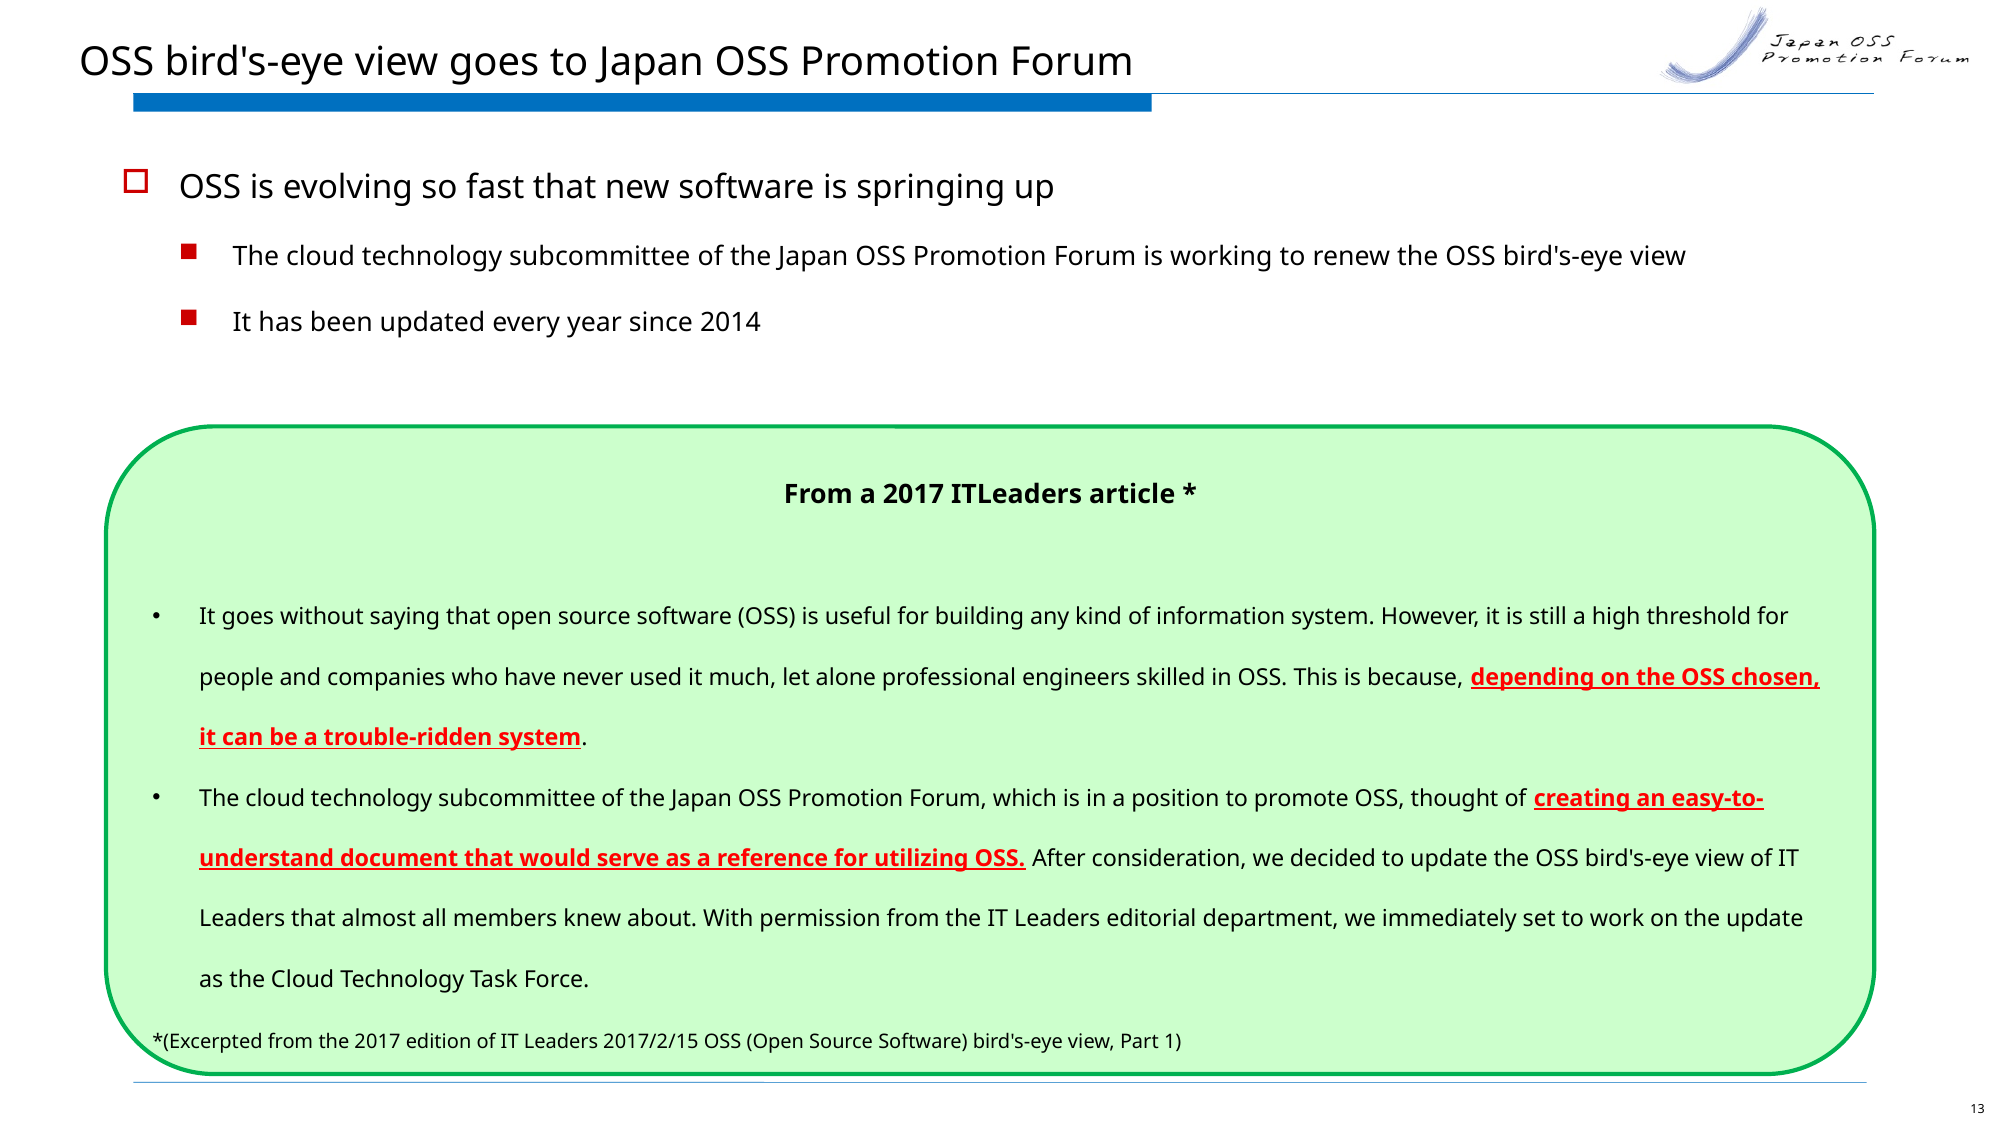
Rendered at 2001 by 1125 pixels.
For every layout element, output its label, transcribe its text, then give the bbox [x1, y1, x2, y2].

title OSS bird's-eye view goes to Japan OSS Promotion Forum [64, 17, 1961, 95]
slide_number 13 [1874, 1093, 2000, 1125]
text_box From a 2017 ITLeaders article * It goes without saying that open source software (OSS) is useful for building any kind of information system. However, it is still a high threshold for people and companies who have never used it much, let alone professional engineers skilled in OSS. This is because, depending on the OSS chosen, it can be a trouble-ridden system. The cloud technology subcommittee of the Japan OSS Promotion Forum, which is in a position to promote OSS, thought of creating an easy-to-understand document that would serve as a reference for utilizing OSS. After consideration, we decided to update the OSS bird's-eye view of IT Leaders that almost all members knew about. With permission from the IT Leaders editorial department, we immediately set to work on the update as the Cloud Technology Task Force. *(Excerpted from the 2017 edition of IT Leaders 2017/2/15 OSS (Open Source Software) bird's-eye view, Part 1) [103, 424, 1877, 1077]
list OSS is evolving so fast that new software is springing up The cloud technology subcommittee of the Japan OSS Promotion Forum is working to renew the OSS bird's-eye view It has been updated every year since 2014 [106, 137, 1821, 407]
picture [1634, 0, 1995, 91]
